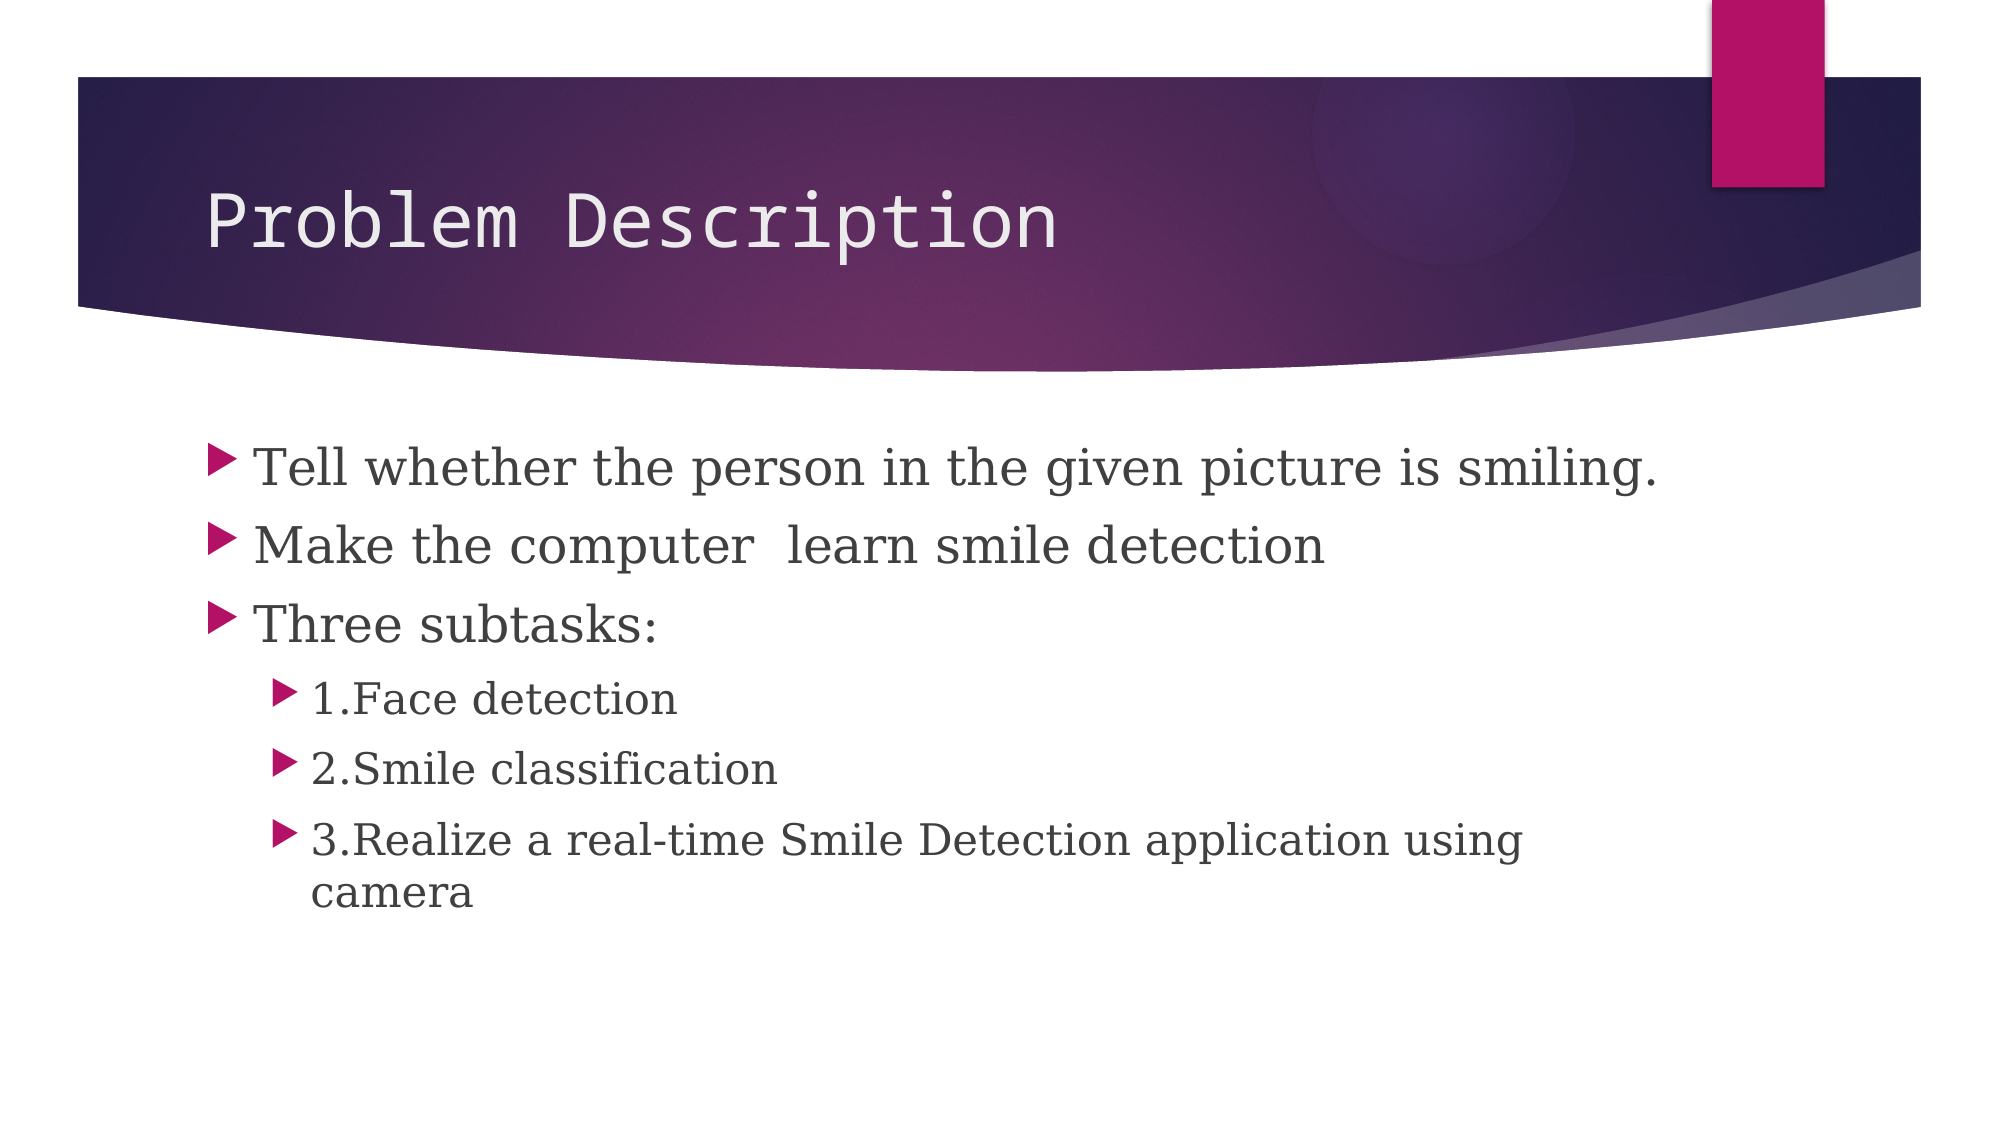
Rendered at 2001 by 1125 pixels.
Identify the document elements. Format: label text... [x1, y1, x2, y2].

title Problem Description [189, 159, 1627, 276]
list Tell whether the person in the given picture is smiling. Make the computer learn smile detection Three subtasks: 1.Face detection 2.Smile classification 3.Realize a real-time Smile Detection application using camera [189, 427, 1677, 988]
